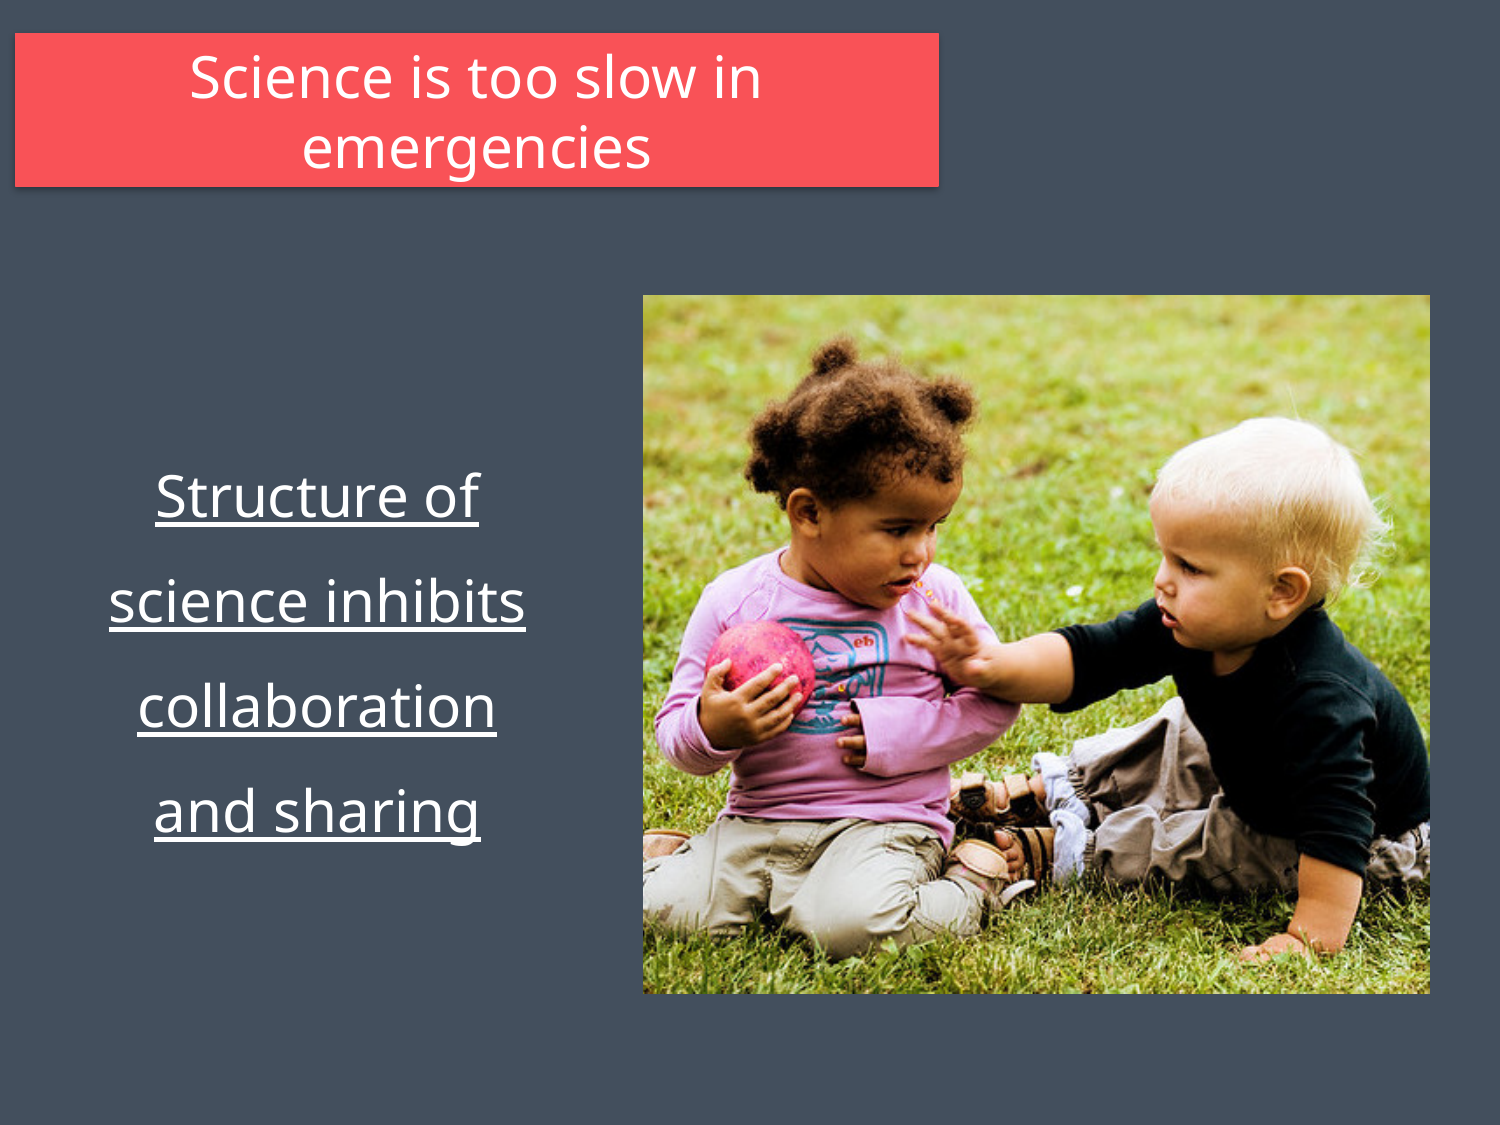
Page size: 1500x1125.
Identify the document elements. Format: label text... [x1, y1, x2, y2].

text_box Science is too slow in emergencies [15, 33, 939, 187]
picture [643, 295, 1430, 994]
text_box Structure of science inhibits collaboration and sharing [73, 417, 562, 852]
